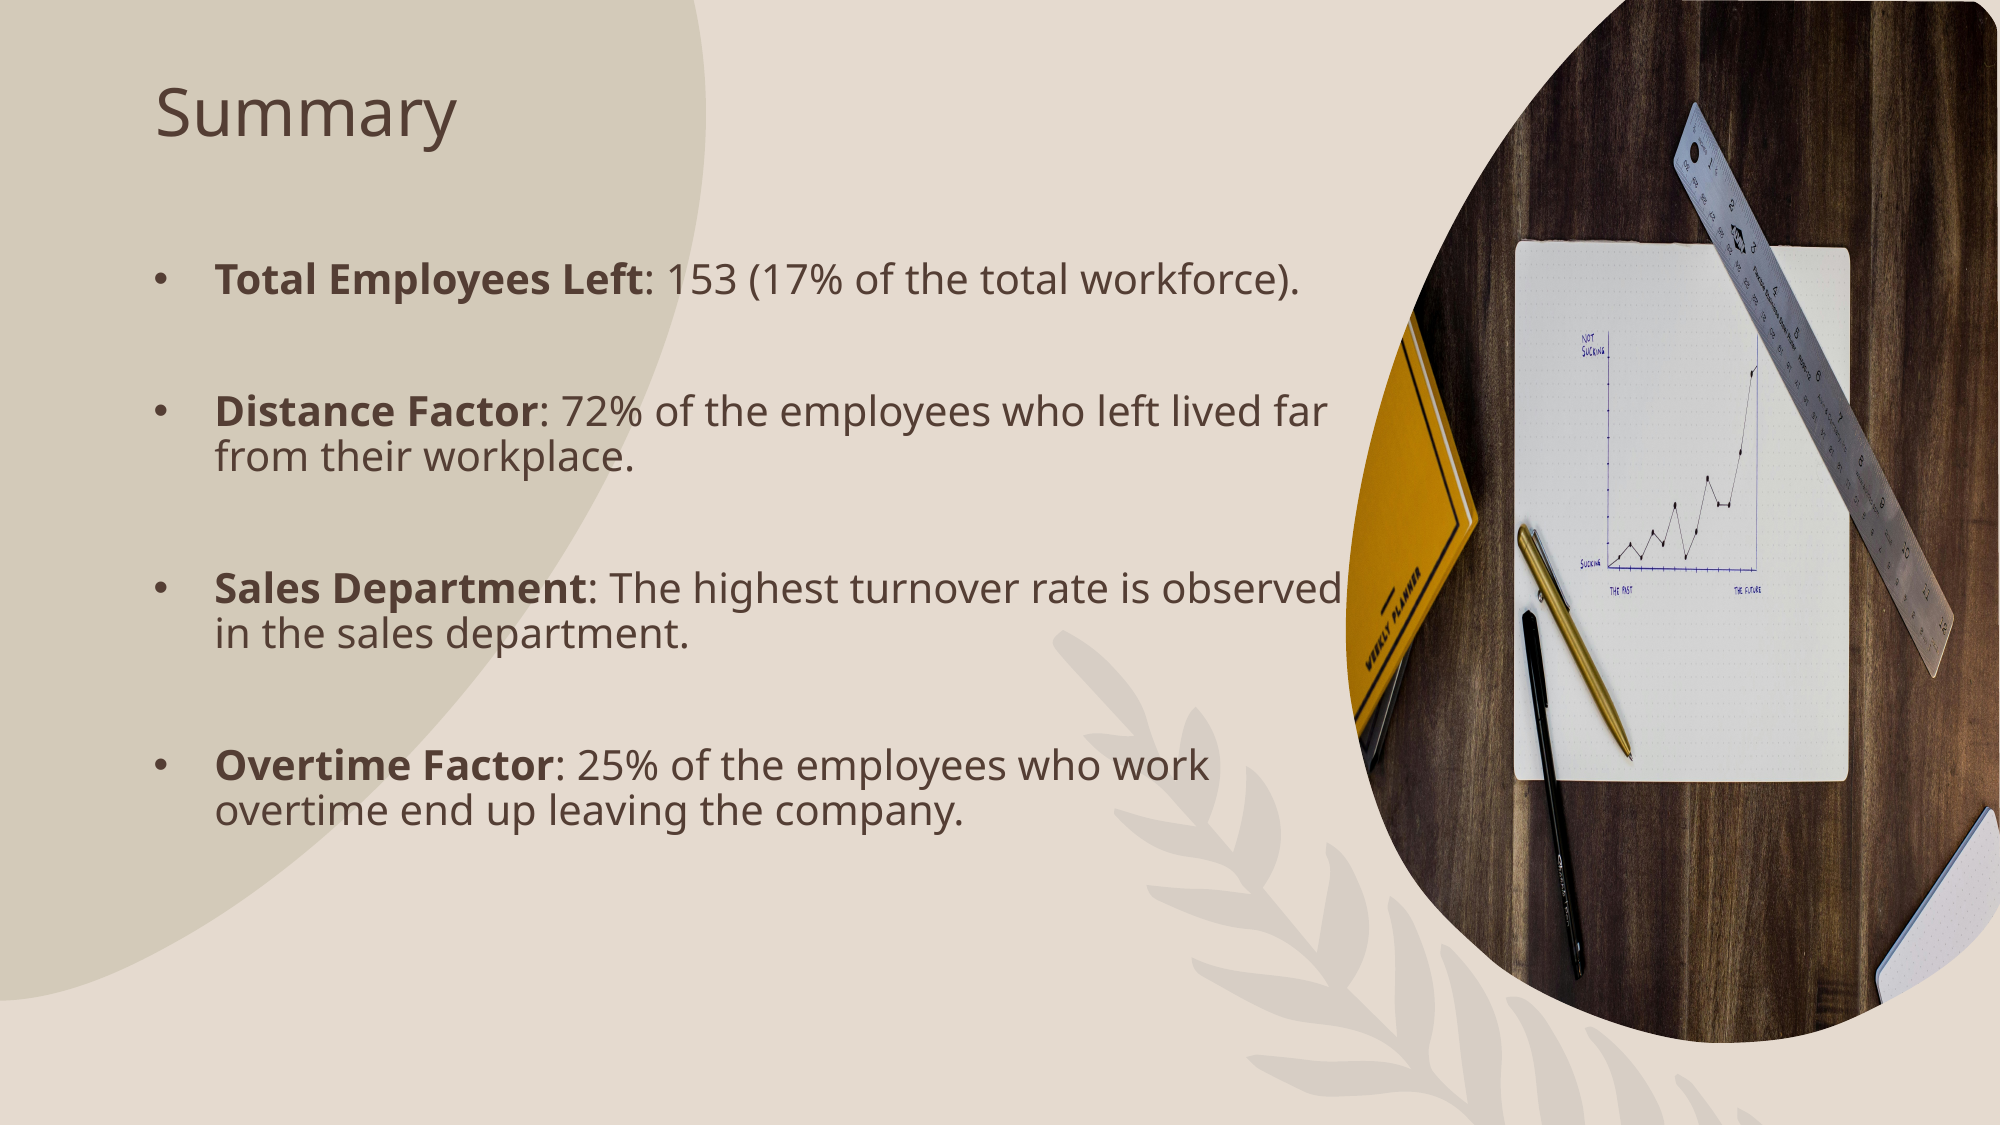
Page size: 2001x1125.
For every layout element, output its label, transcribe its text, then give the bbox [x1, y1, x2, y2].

title Summary [78, 53, 536, 178]
list Total Employees Left: 153 (17% of the total workforce). Distance Factor: 72% of the employees who left lived far from their workplace. Sales Department: The highest turnover rate is observed in the sales department. Overtime Factor: 25% of the employees who work overtime end up leaving the company. [138, 250, 1345, 951]
picture [1345, 0, 2000, 1044]
